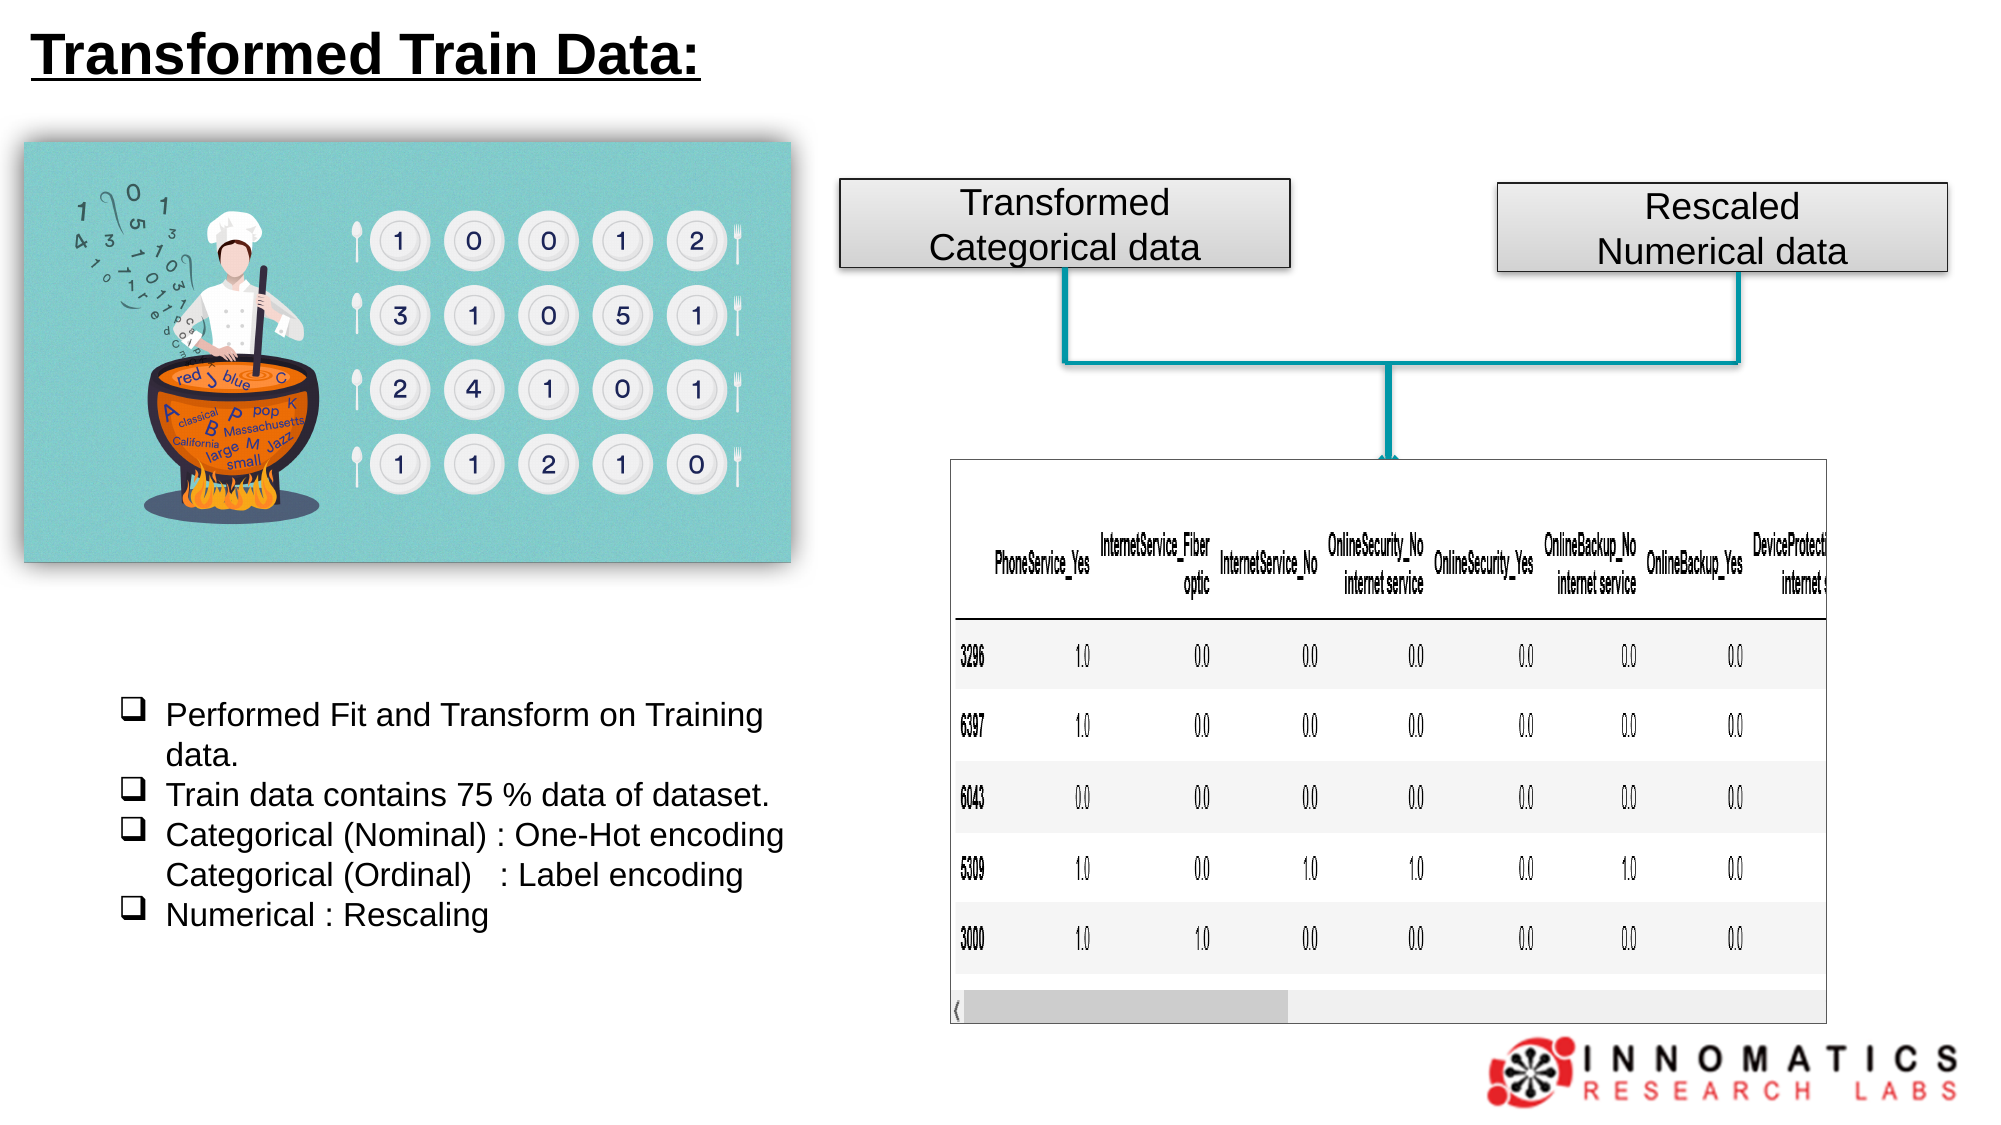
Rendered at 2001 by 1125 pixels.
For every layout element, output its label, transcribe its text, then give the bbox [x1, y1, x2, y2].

text_box Transformed Train Data: [16, 22, 774, 94]
text_box Performed Fit and Transform on Training data. Train data contains 75 % data of dataset. Categorical (Nominal) : One-Hot encoding Categorical (Ordinal) : Label encoding Numerical : Rescaling [103, 686, 828, 941]
picture [24, 142, 791, 563]
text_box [839, 178, 1948, 364]
picture [949, 458, 2000, 1122]
